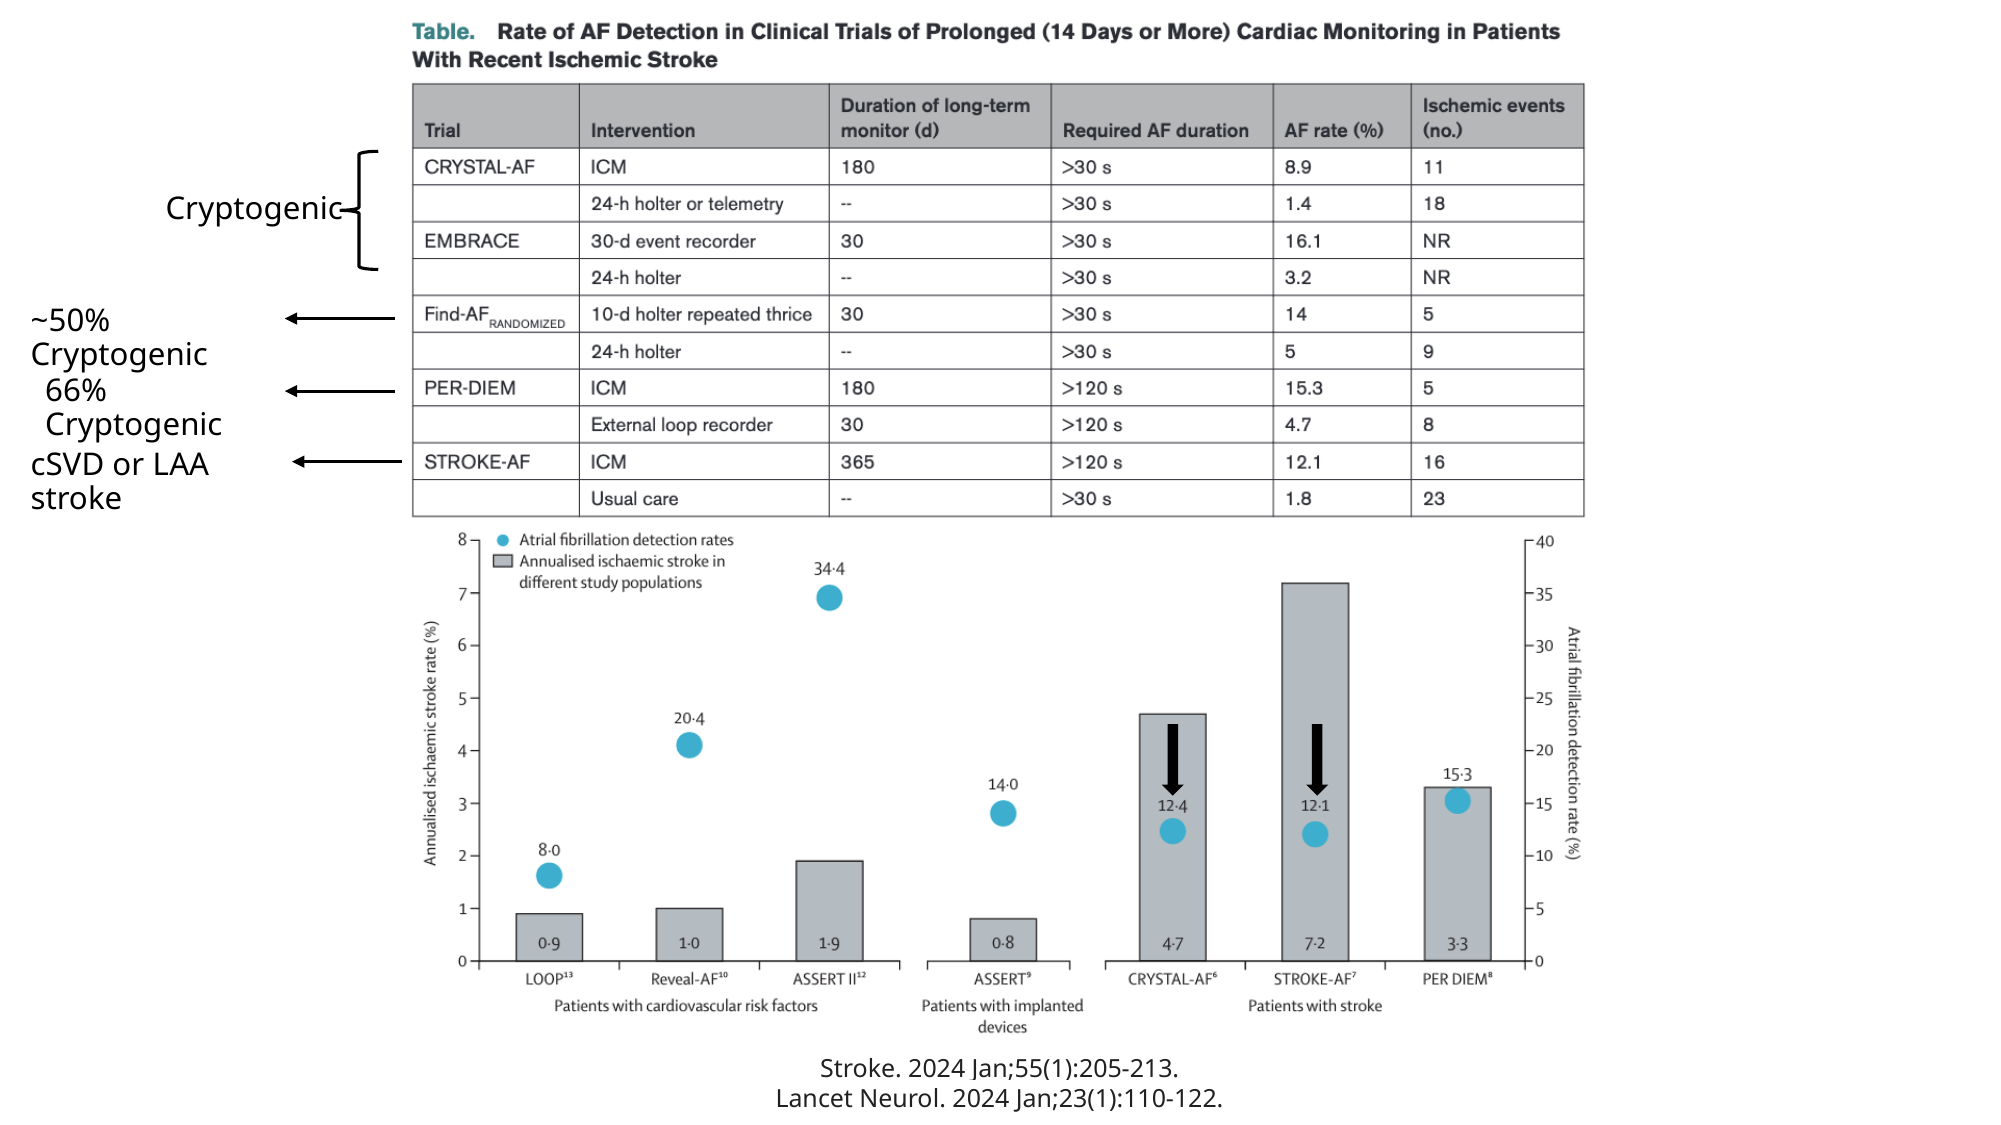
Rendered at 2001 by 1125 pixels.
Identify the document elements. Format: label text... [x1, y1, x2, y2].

text_box cSVD or LAA stroke [15, 441, 307, 489]
text_box [357, 149, 379, 185]
picture [401, 12, 1599, 1041]
text_box 66% Cryptogenic [30, 367, 307, 415]
footer Stroke. 2024 Jan;55(1):205-213. Lancet Neurol. 2024 Jan;23(1):110-122. [662, 1052, 1338, 1113]
text_box ~50% Cryptogenic [15, 297, 307, 345]
text_box Cryptogenic [150, 185, 401, 237]
text_box [357, 237, 379, 272]
